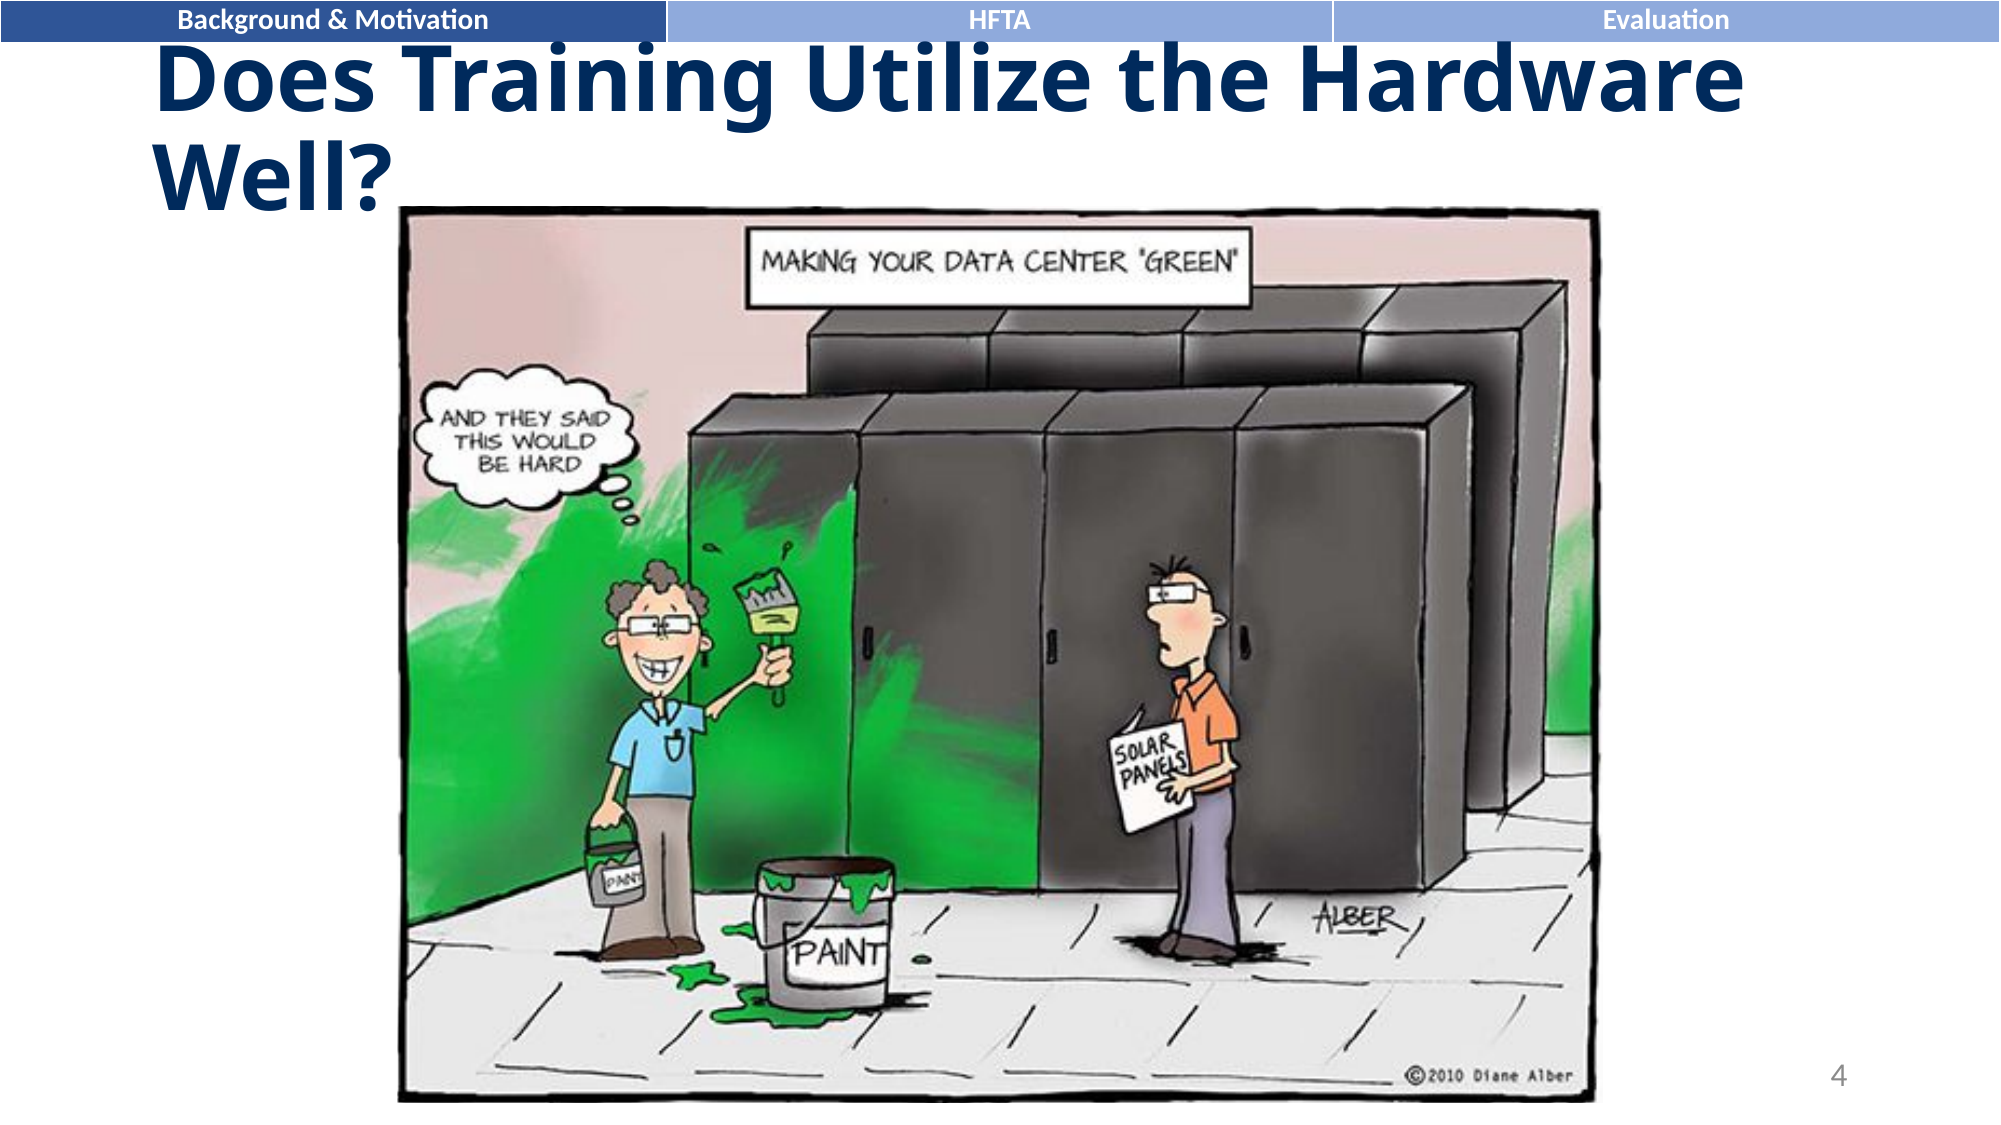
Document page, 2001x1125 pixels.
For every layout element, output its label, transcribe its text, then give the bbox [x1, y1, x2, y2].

slide_number 4 [1603, 1042, 1863, 1103]
title Does Training Utilize the Hardware Well? [137, 22, 1863, 240]
picture [397, 206, 1603, 1103]
